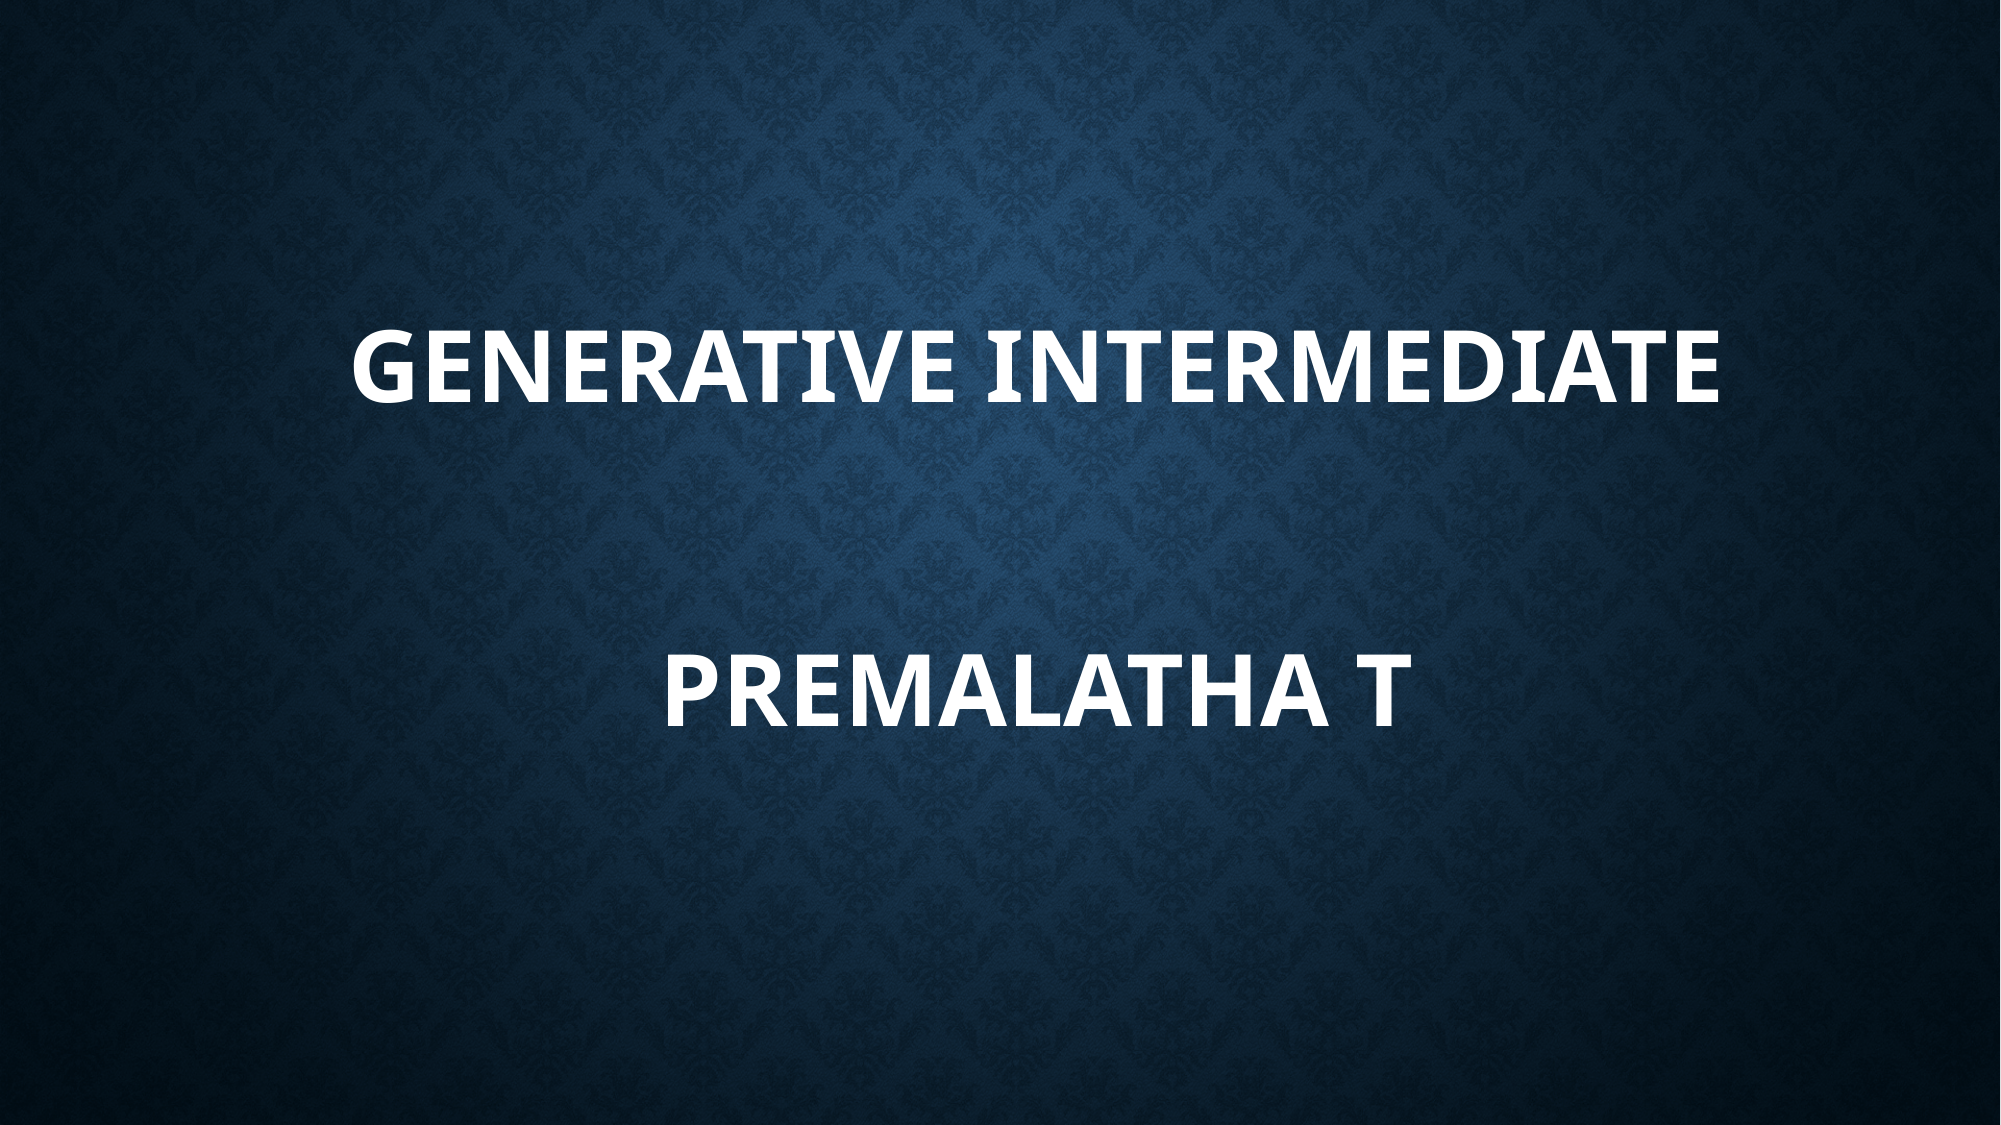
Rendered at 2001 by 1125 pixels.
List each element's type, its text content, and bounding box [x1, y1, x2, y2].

title Generative Intermediate Premalatha T [239, 316, 1835, 589]
